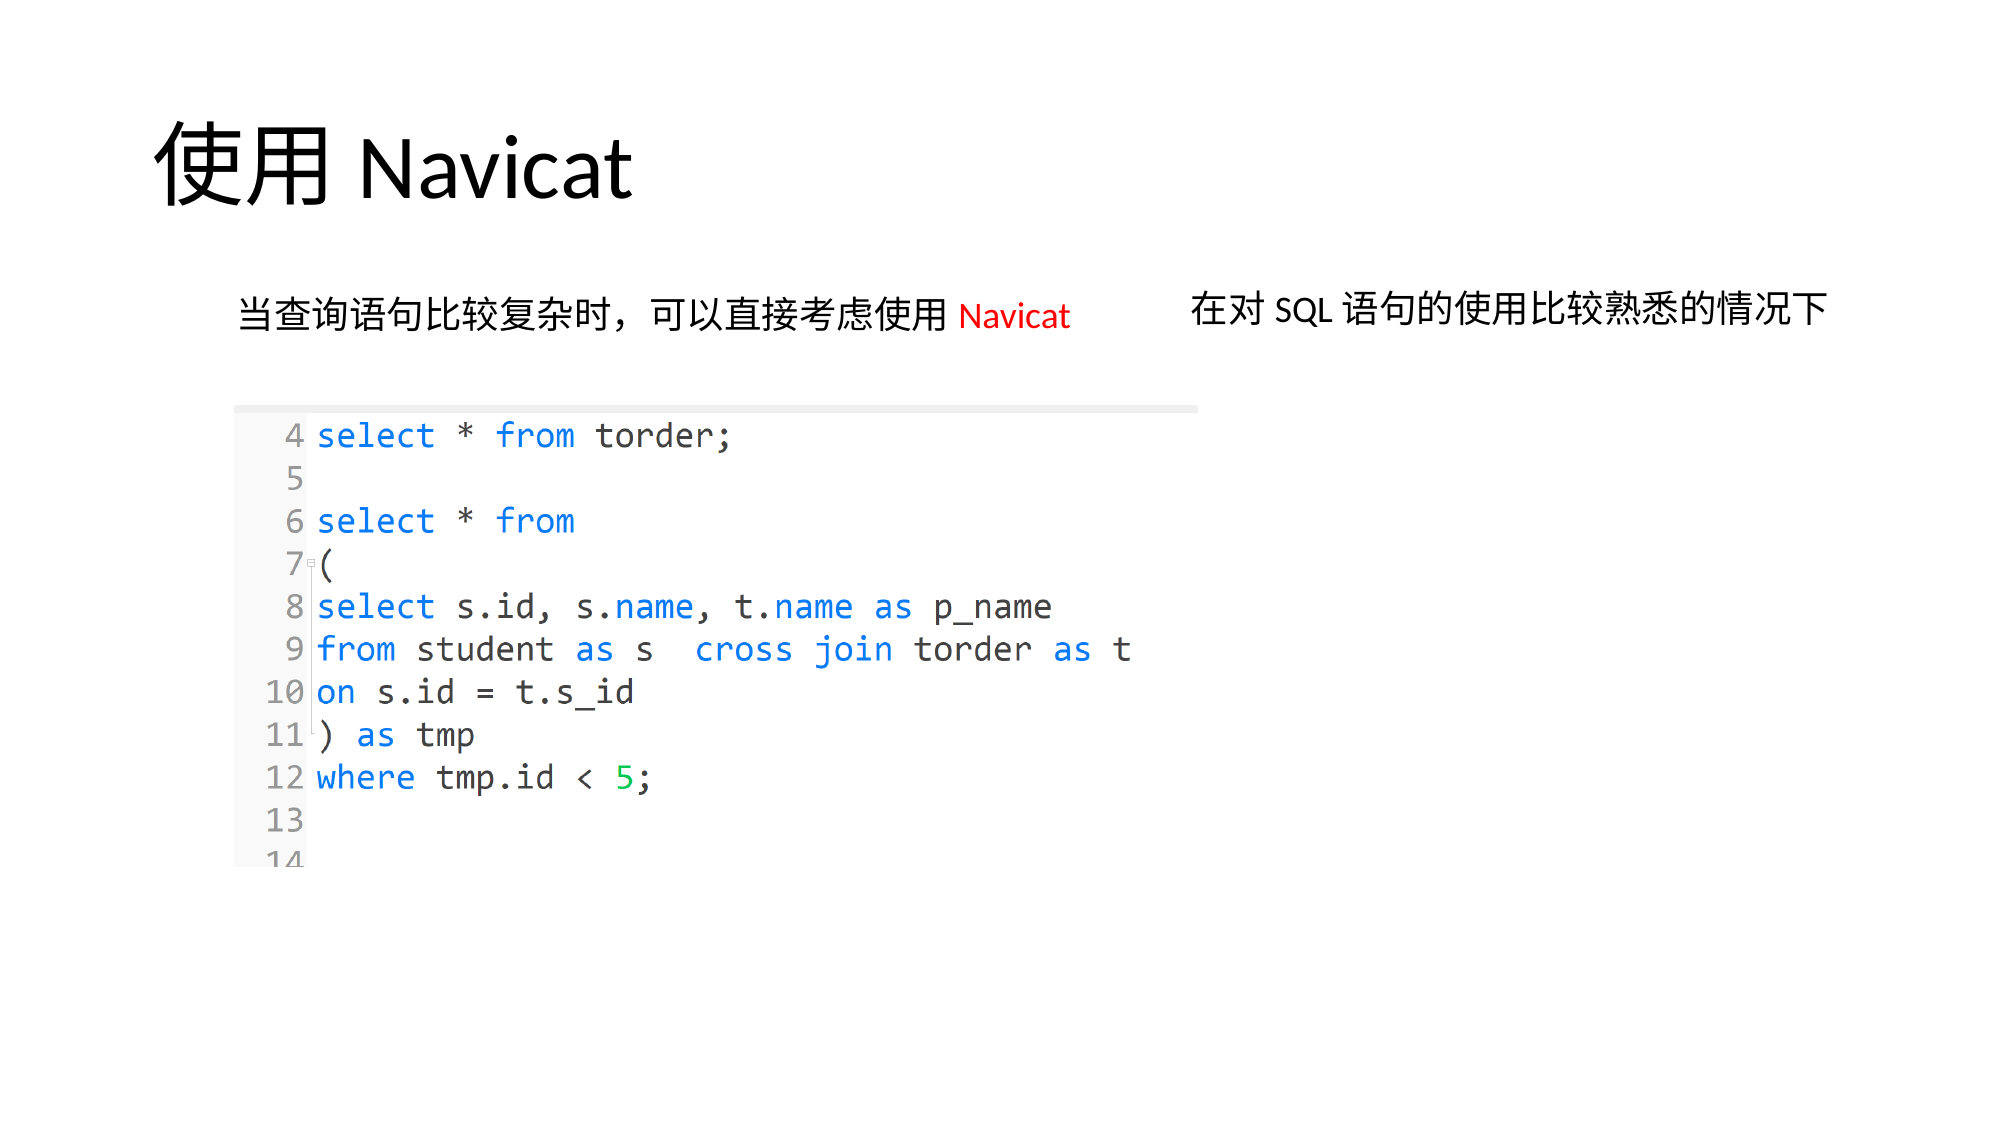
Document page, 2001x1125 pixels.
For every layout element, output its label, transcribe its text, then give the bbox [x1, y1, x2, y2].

text_box 在对SQL语句的使用比较熟悉的情况下 [1175, 277, 1888, 338]
text_box 当查询语句比较复杂时，可以直接考虑使用Navicat [222, 283, 1295, 344]
title 使用Navicat [137, 59, 1863, 278]
picture [234, 405, 1198, 867]
